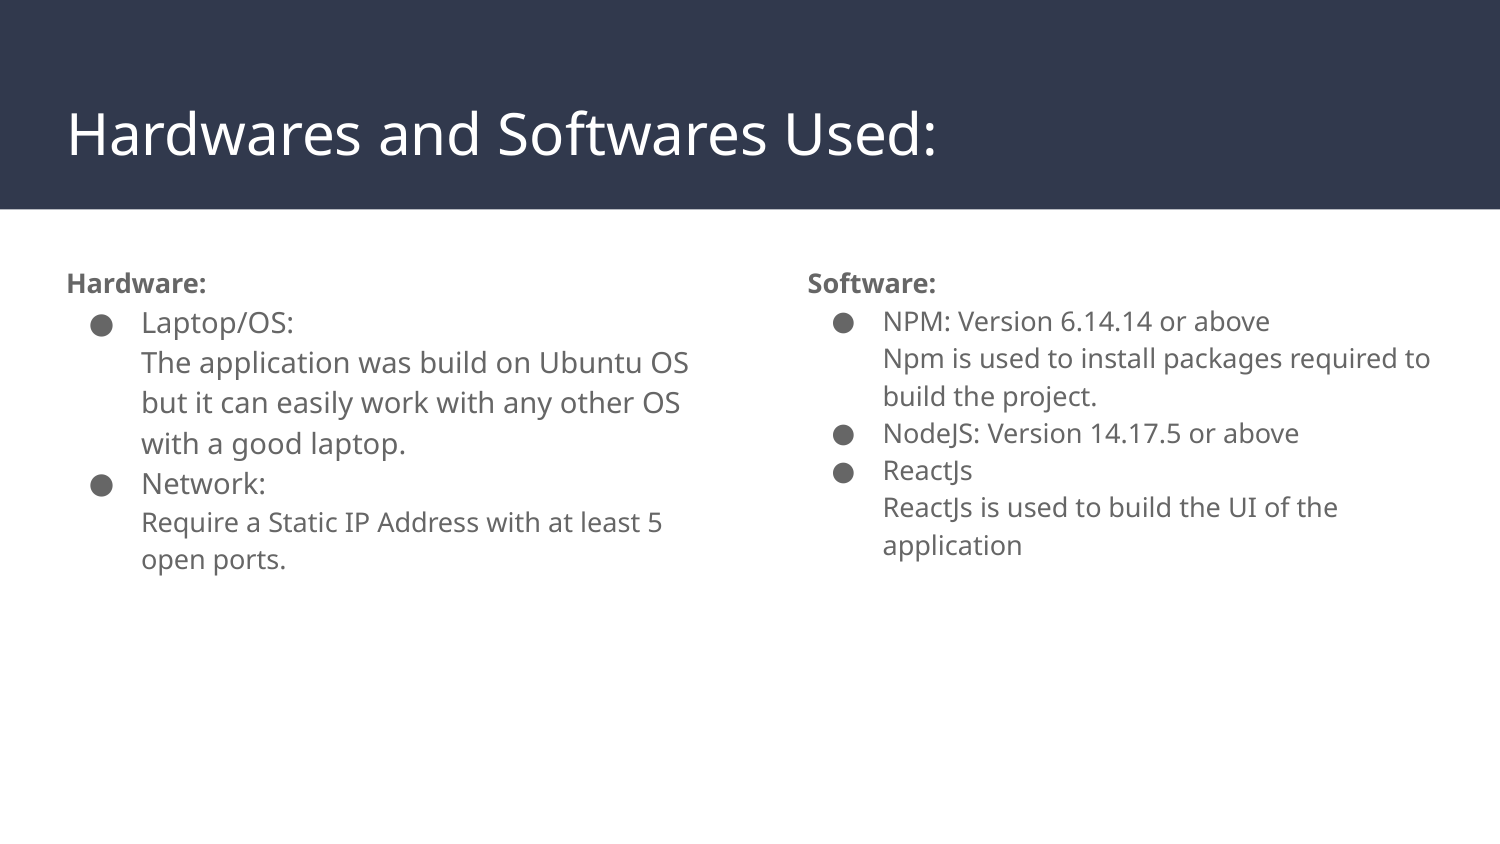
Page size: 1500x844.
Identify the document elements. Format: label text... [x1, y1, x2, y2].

list Hardware: Laptop/OS: The application was build on Ubuntu OS but it can easily work with any other OS with a good laptop. Network: Require a Static IP Address with at least 5 open ports. [51, 247, 708, 752]
list Software: NPM: Version 6.14.14 or above Npm is used to install packages required to build the project. NodeJS: Version 14.17.5 or above ReactJs ReactJs is used to build the UI of the application [792, 247, 1449, 752]
title Hardwares and Softwares Used: [51, 82, 1449, 185]
